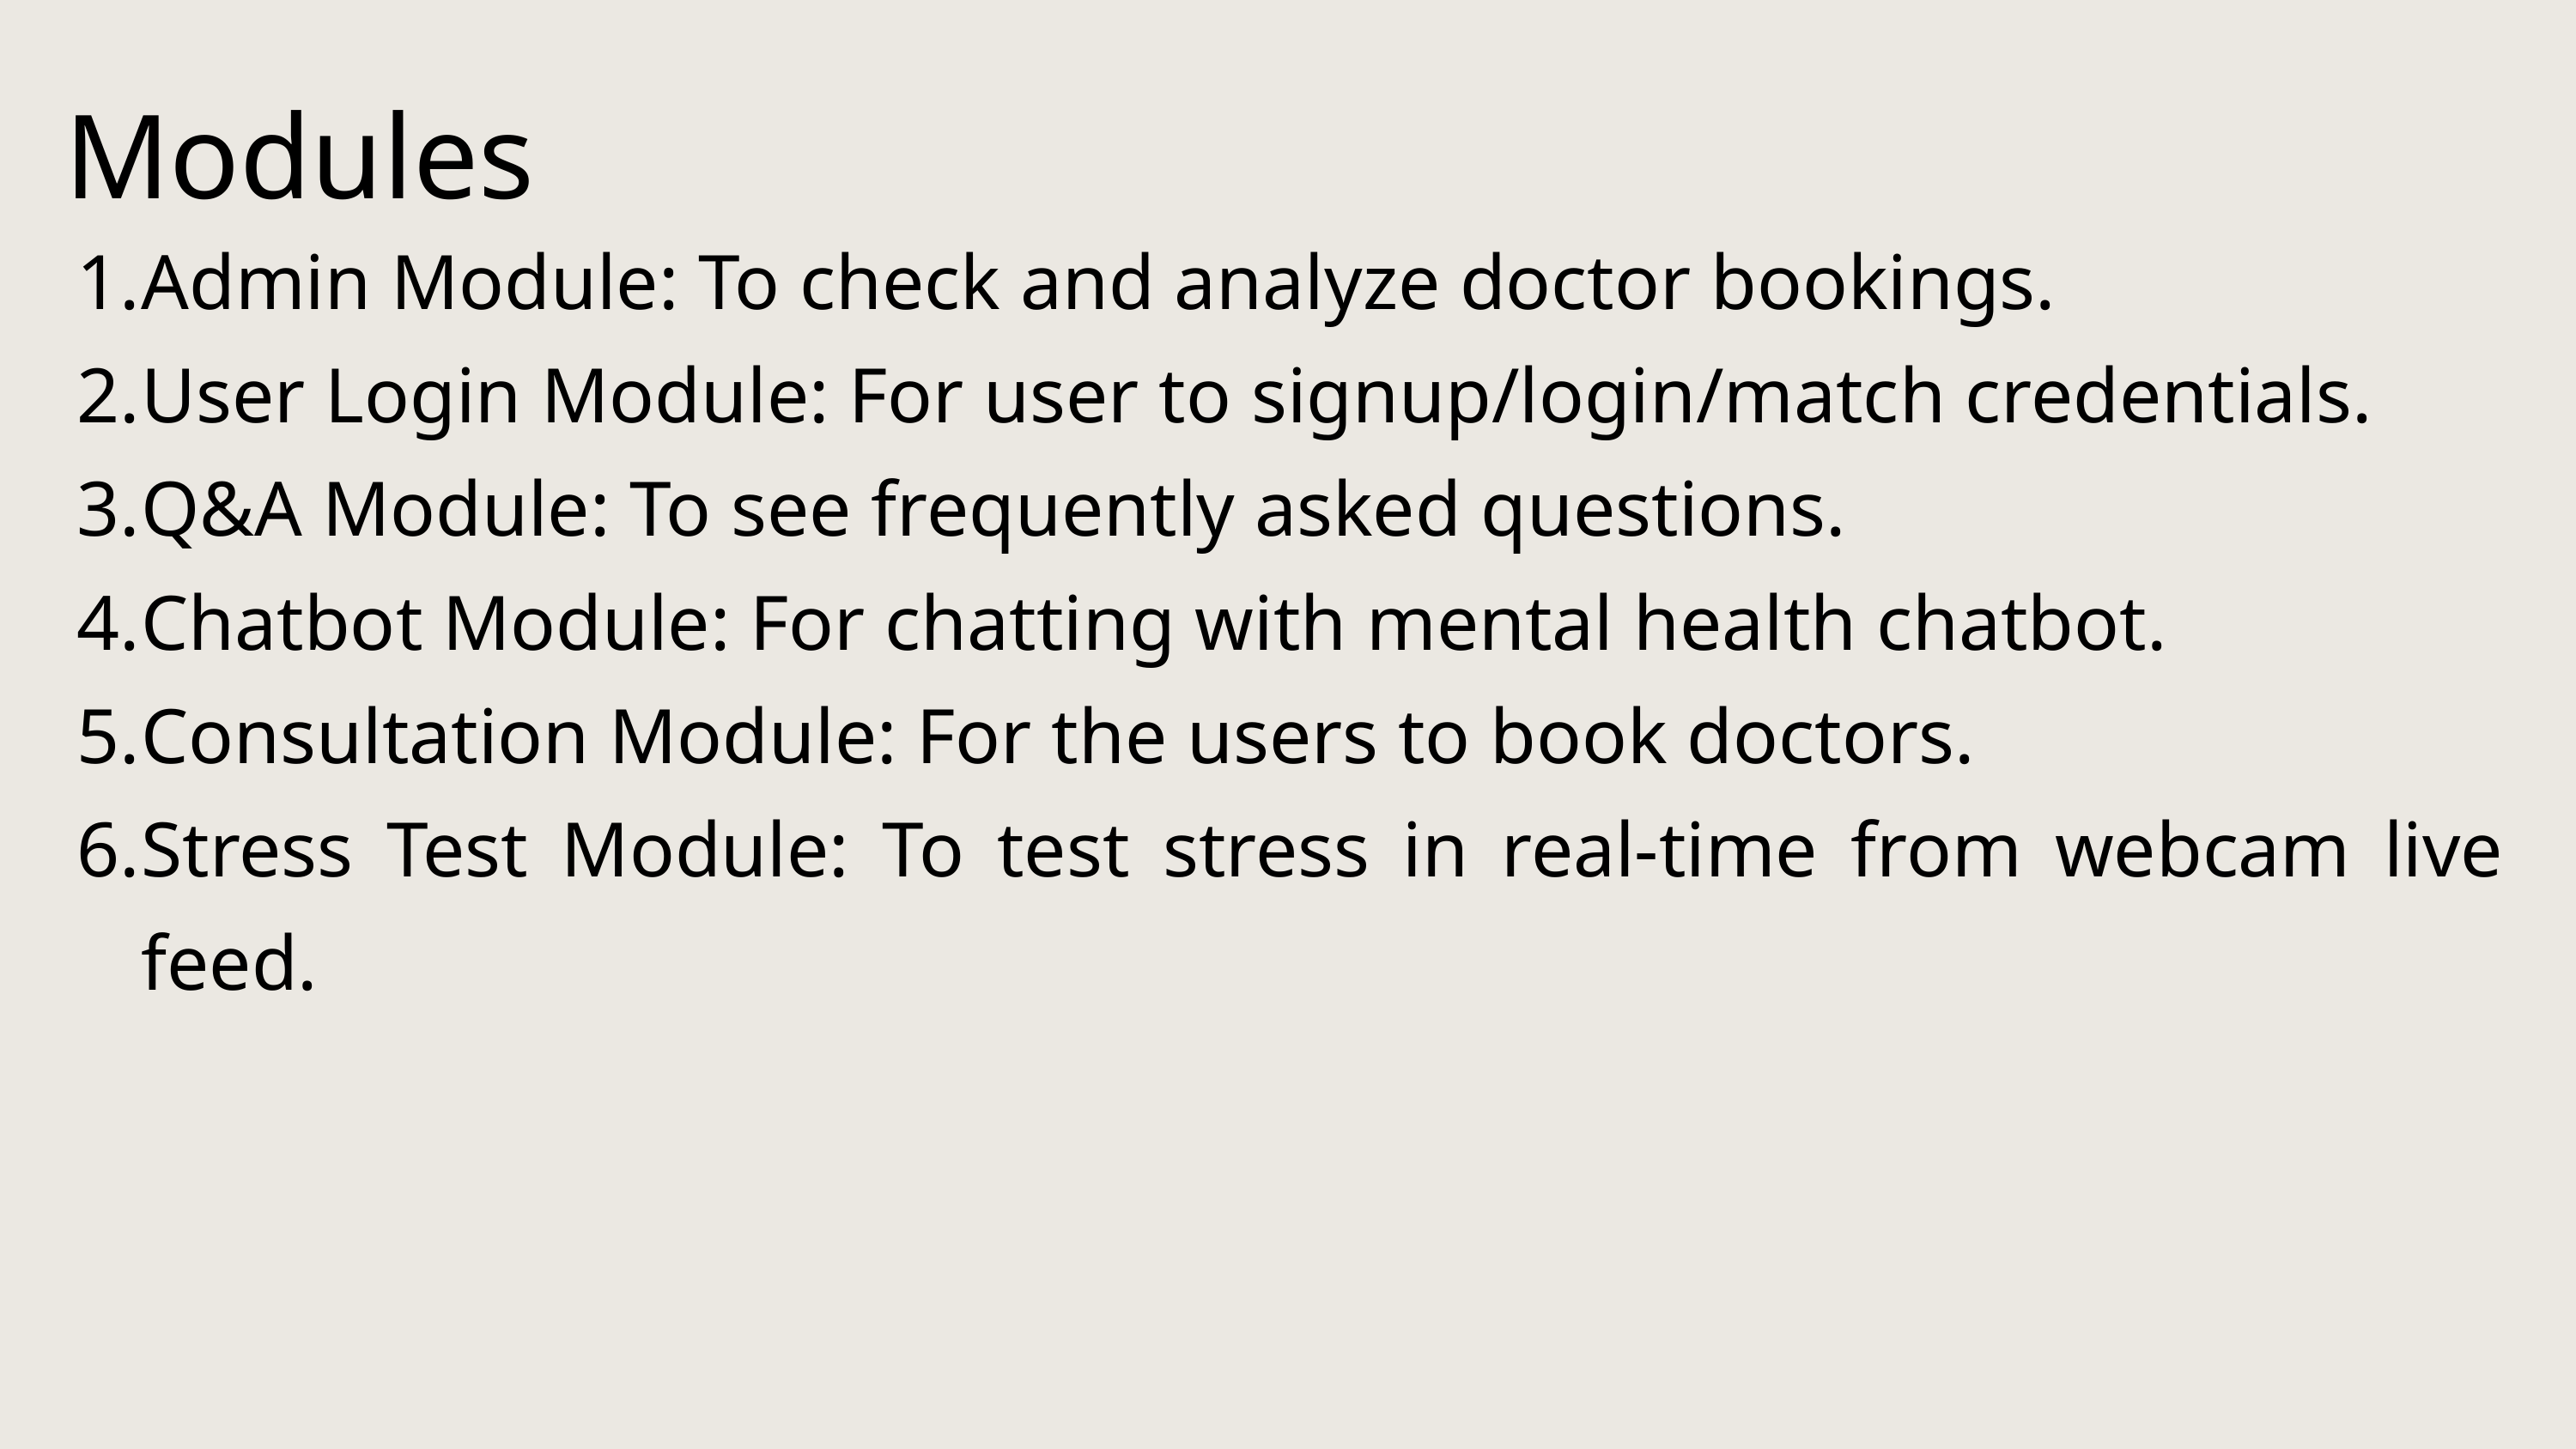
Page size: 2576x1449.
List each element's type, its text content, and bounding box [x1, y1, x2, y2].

text_box Admin Module: To check and analyze doctor bookings. User Login Module: For user to signup/login/match credentials. Q&A Module: To see frequently asked questions. Chatbot Module: For chatting with mental health chatbot. Consultation Module: For the users to book doctors. Stress Test Module: To test stress in real-time from webcam live feed. [76, 210, 2504, 1006]
text_box Modules [64, 39, 1578, 222]
